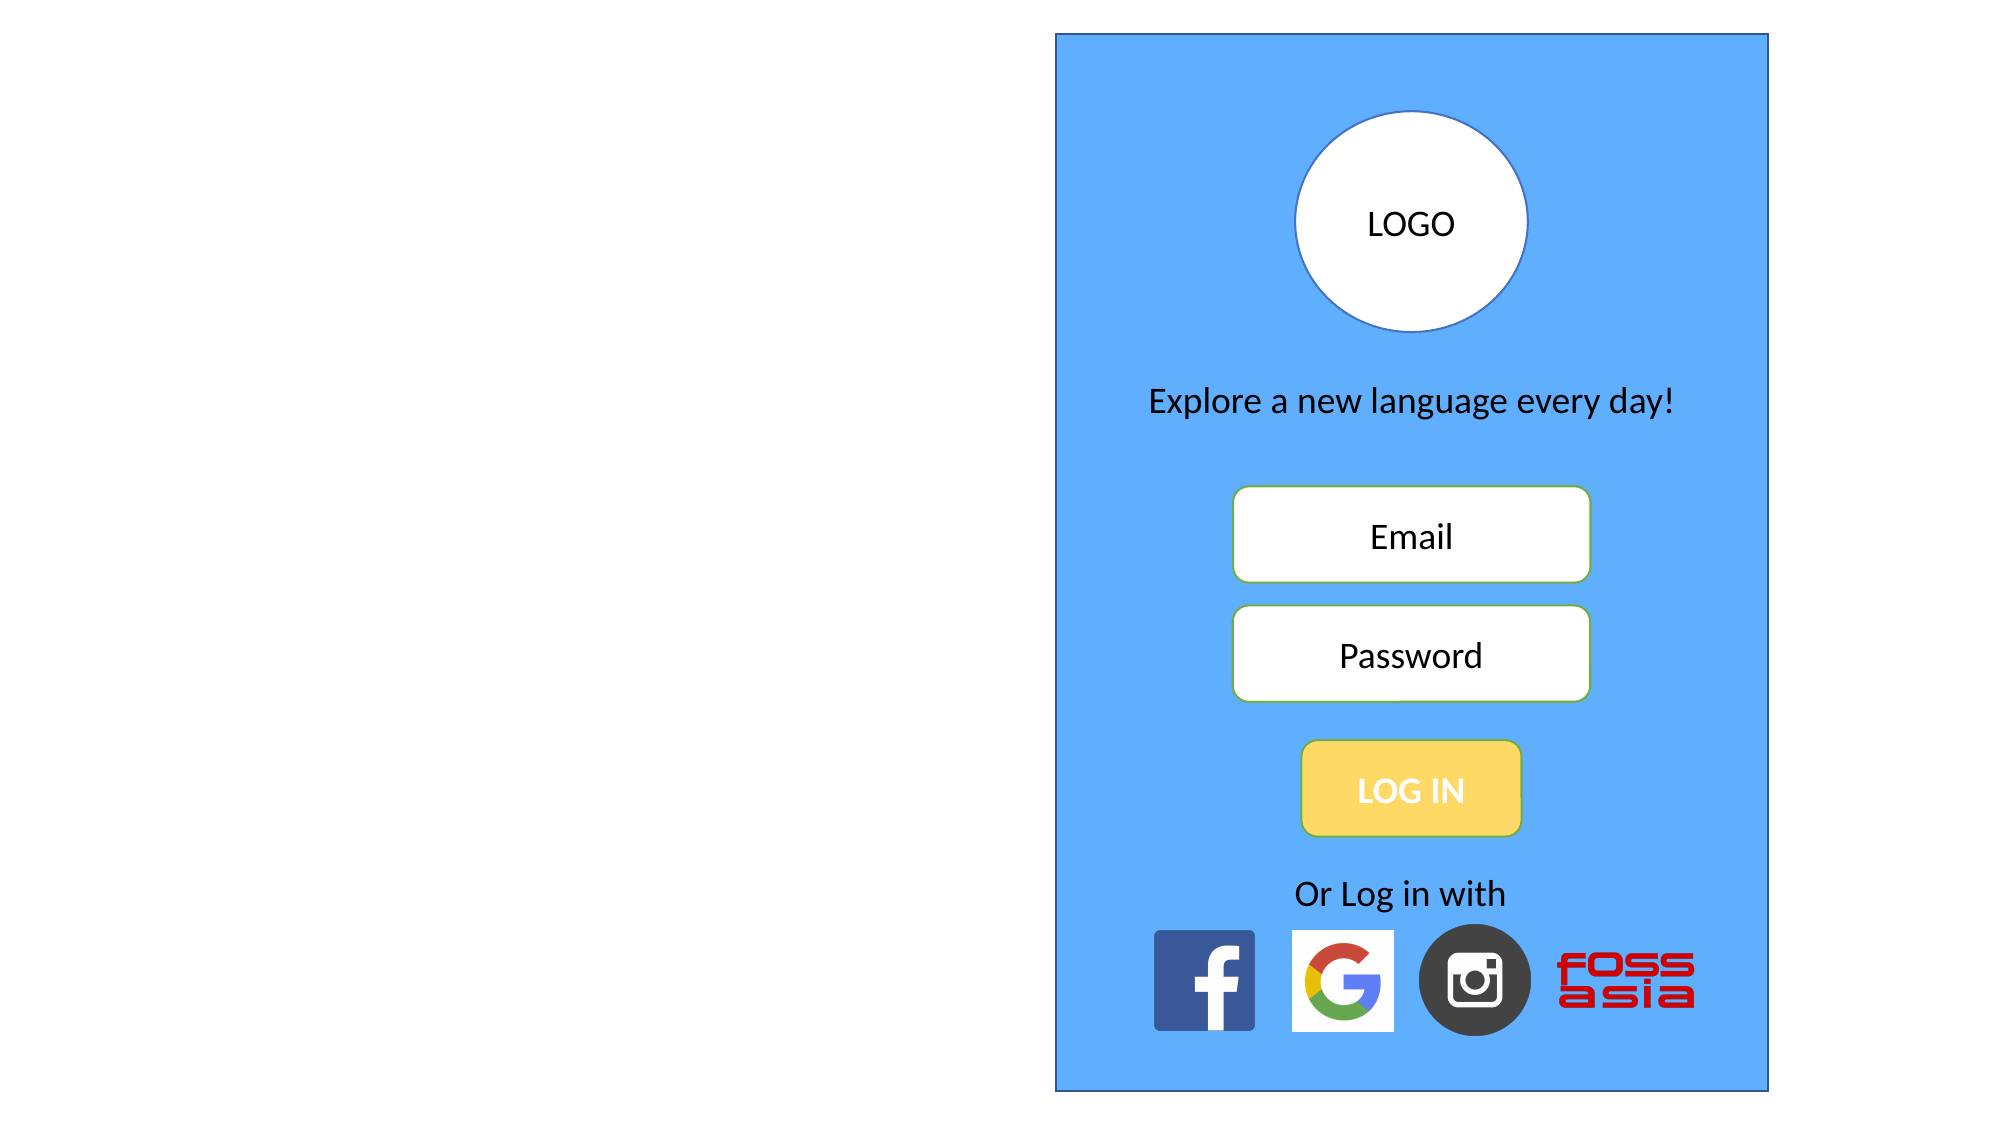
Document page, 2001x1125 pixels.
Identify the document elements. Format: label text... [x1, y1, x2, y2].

text_box LOG IN [1300, 739, 1523, 838]
text_box Explore a new language every day! [1133, 368, 1749, 429]
picture [1419, 924, 1531, 1036]
picture [1154, 930, 1255, 1031]
text_box Email [1231, 485, 1592, 584]
text_box LOGO [1294, 110, 1529, 334]
text_box Or Log in with [1279, 861, 1544, 922]
text_box [1055, 33, 1769, 1092]
text_box Password [1231, 604, 1592, 703]
picture [1556, 950, 1696, 1010]
picture [1292, 930, 1394, 1032]
